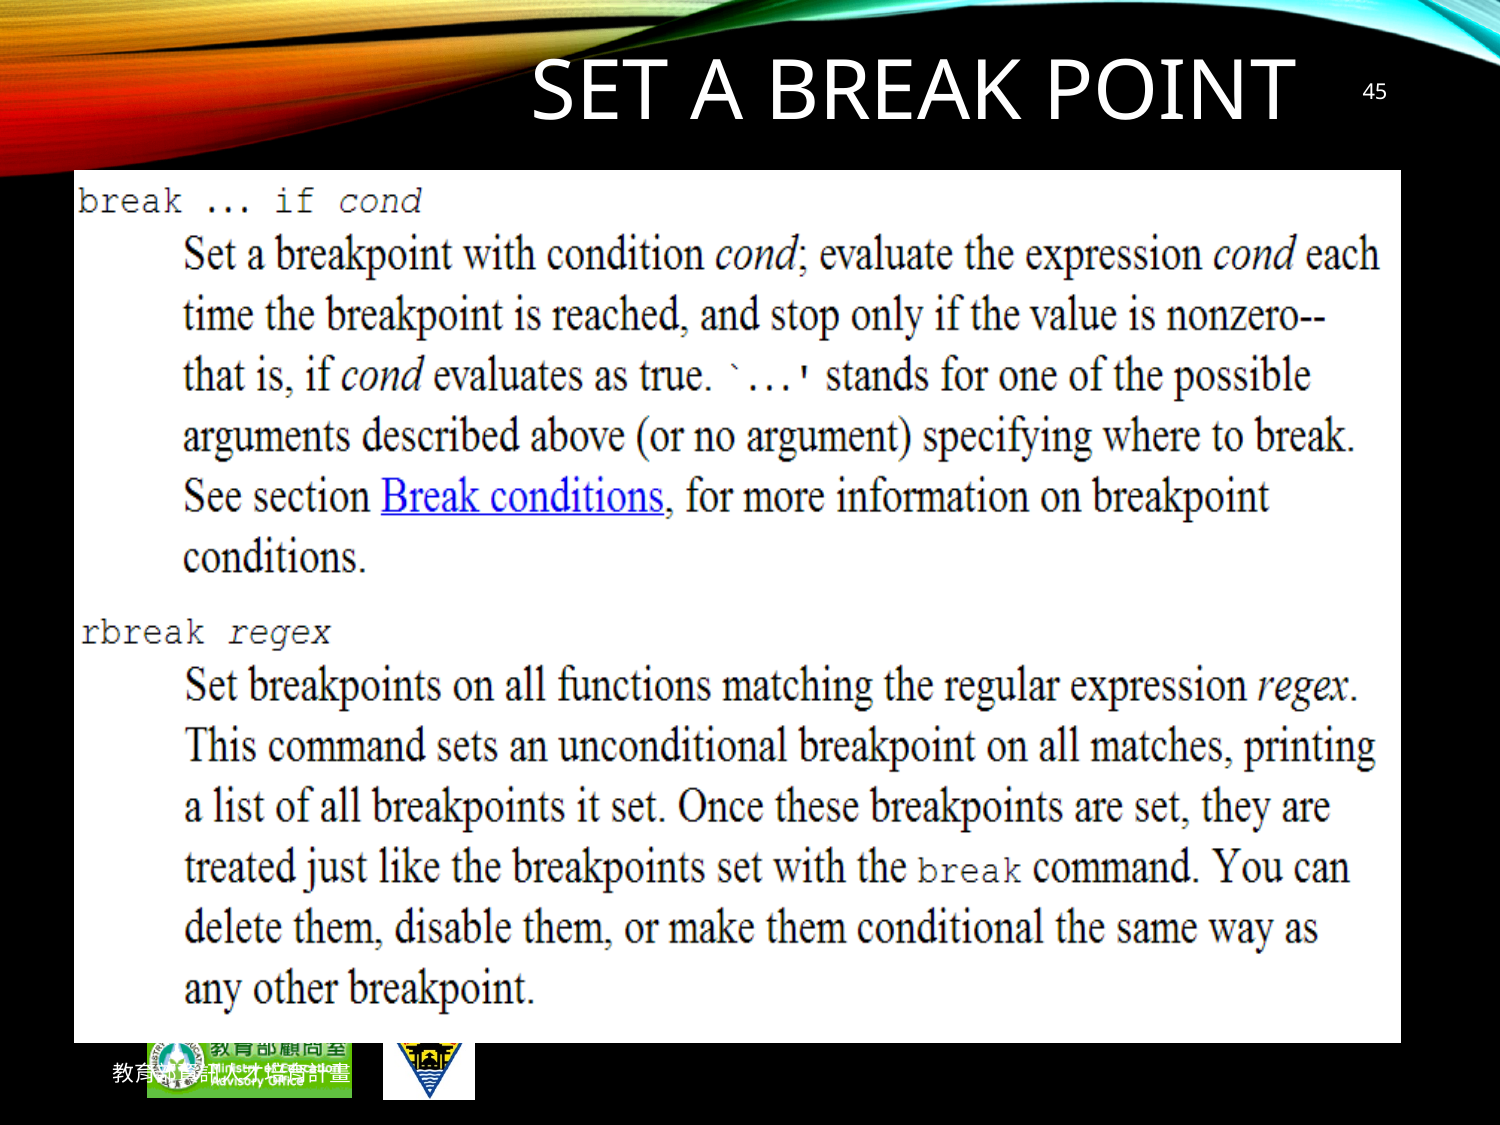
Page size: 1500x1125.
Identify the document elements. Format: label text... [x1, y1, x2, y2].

title Set a Break Point [265, 0, 1312, 170]
slide_number 45 [1078, 62, 1403, 123]
footer 教育部資訊人才培育計畫 [97, 1043, 1030, 1103]
picture [0, 0, 1500, 1043]
